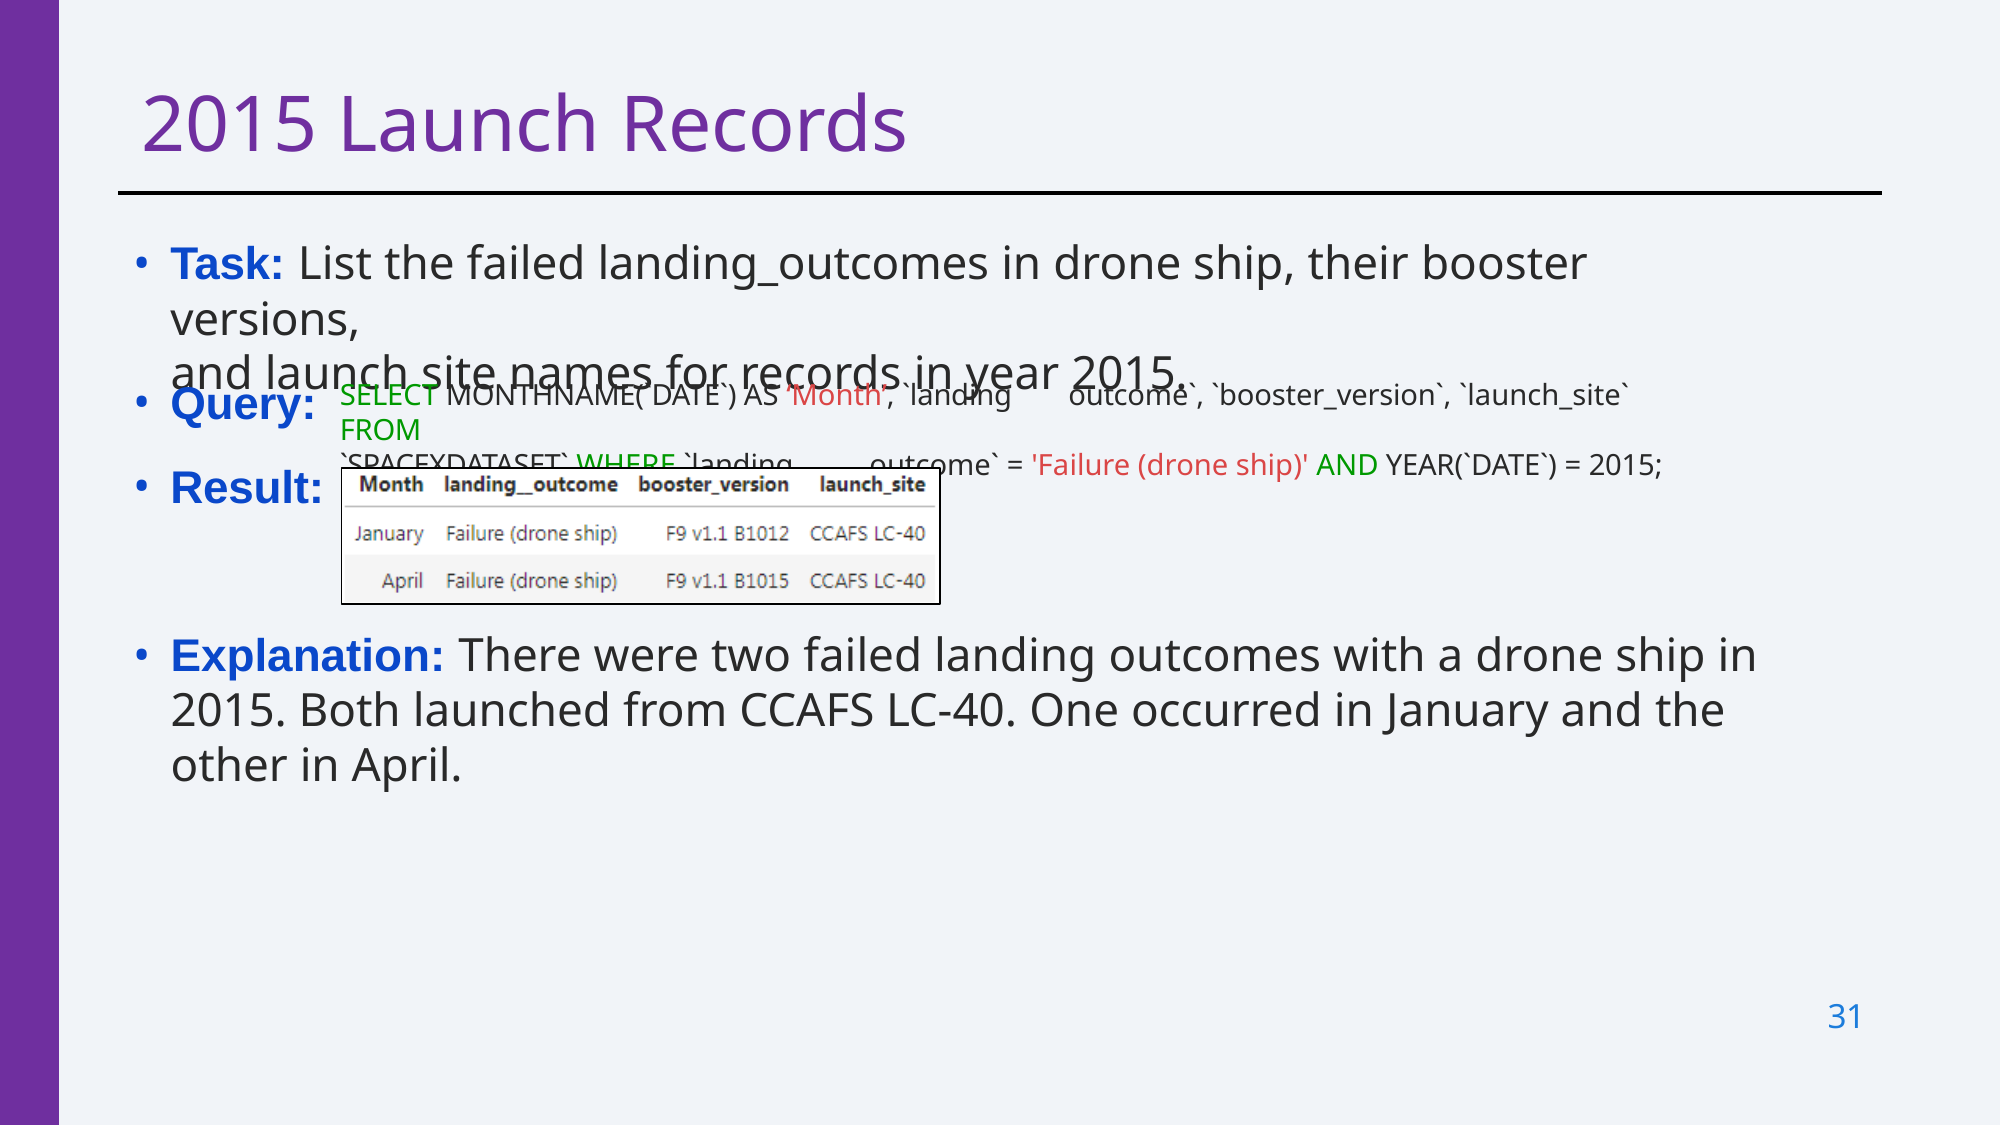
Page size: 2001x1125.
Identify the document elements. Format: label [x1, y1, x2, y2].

text_box [0, 0, 1883, 1125]
